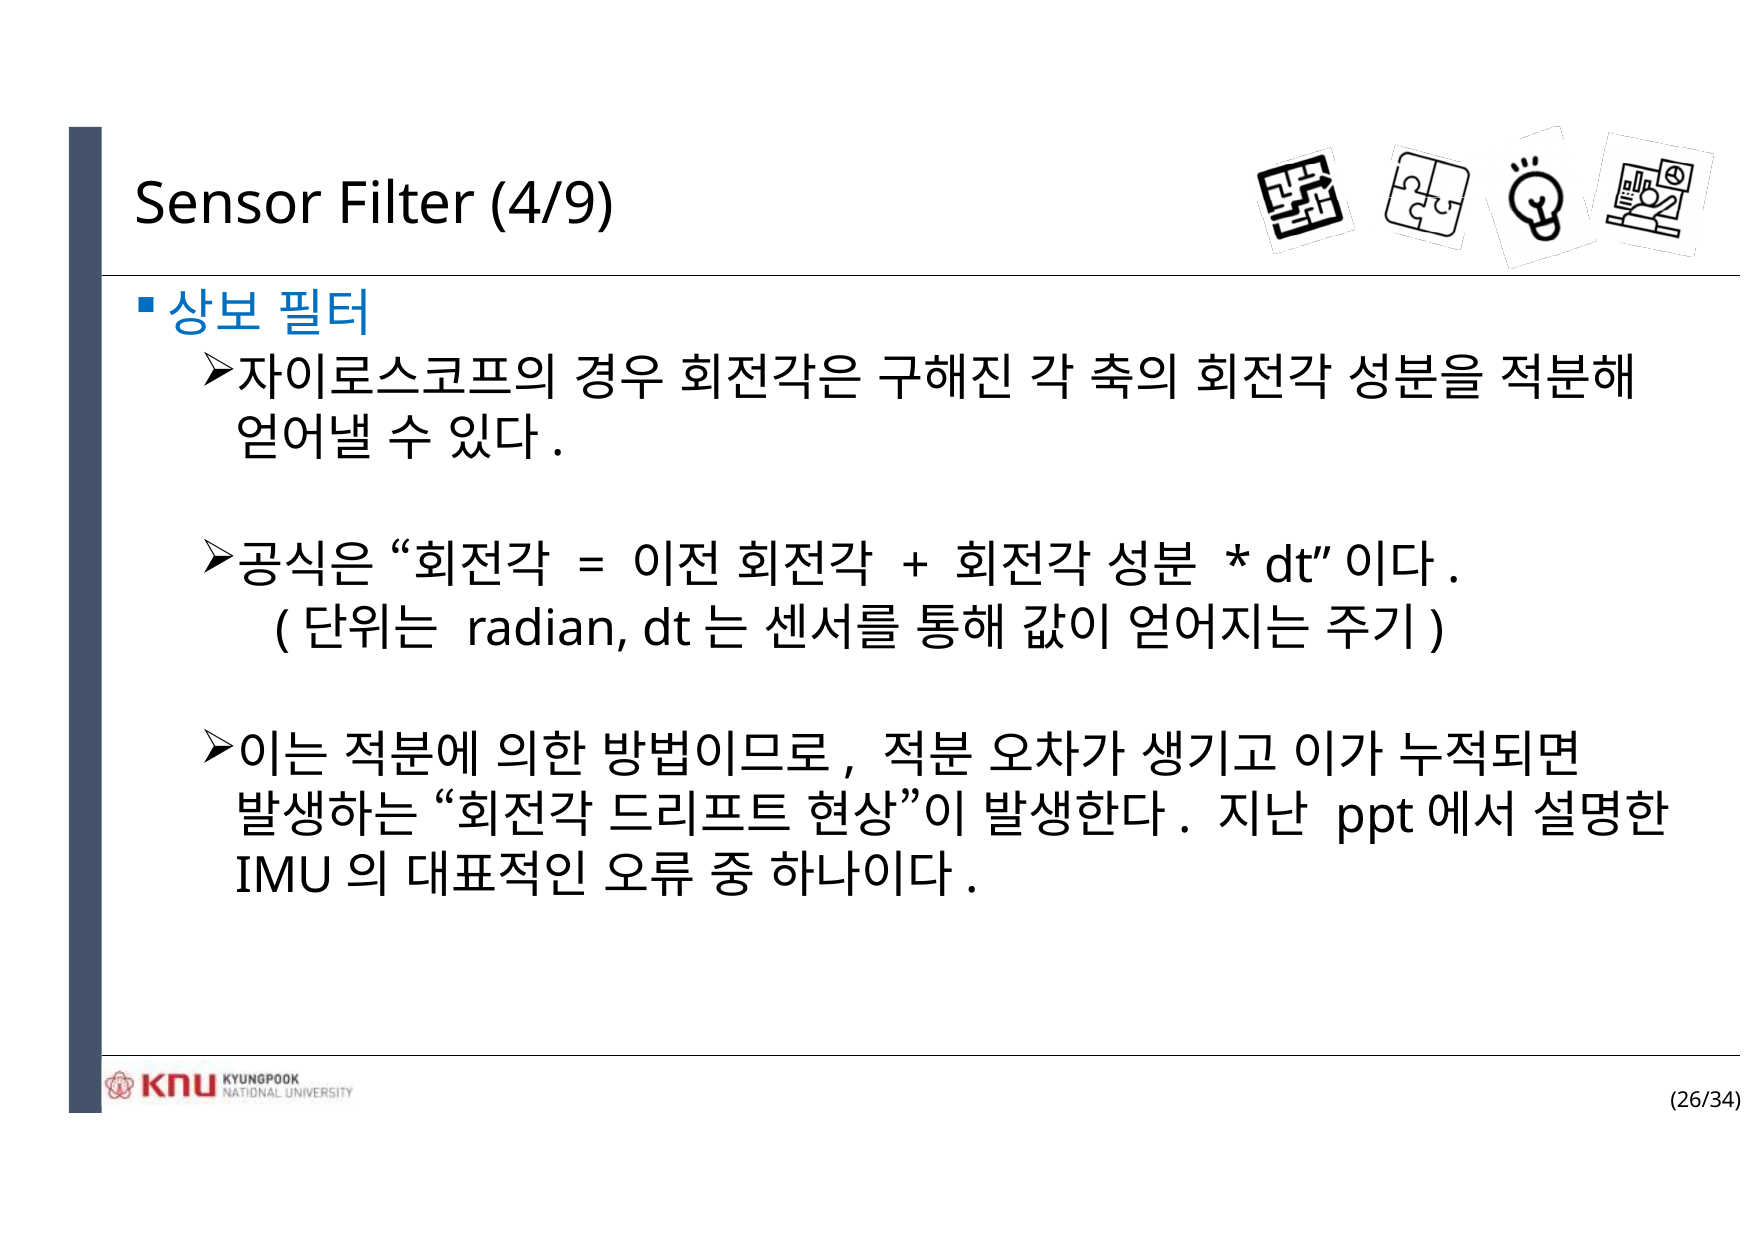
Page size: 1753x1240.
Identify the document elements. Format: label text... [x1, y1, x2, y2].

slide_number (26/34) [1323, 1059, 1747, 1113]
picture [1248, 147, 1355, 254]
title Sensor Filter (4/9) [132, 163, 1127, 274]
text_box 상보 필터 자이로스코프의 경우 회전각은 구해진 각 축의 회전각 성분을 적분해 얻어낼 수 있다. 공식은 “회전각 = 이전 회전각 + 회전각 성분 * dt”이다. (단위는 radian, dt는 센서를 통해 값이 얻어지는 주기) 이는 적분에 의한 방법이므로, 적분 오차가 생기고 이가 누적되면 발생하는 “회전각 드리프트 현상”이 발생한다. 지난 ppt에서 설명한 IMU의 대표적인 오류 중 하나이다. [132, 274, 1706, 903]
picture [1373, 126, 1714, 269]
picture [101, 1060, 354, 1106]
